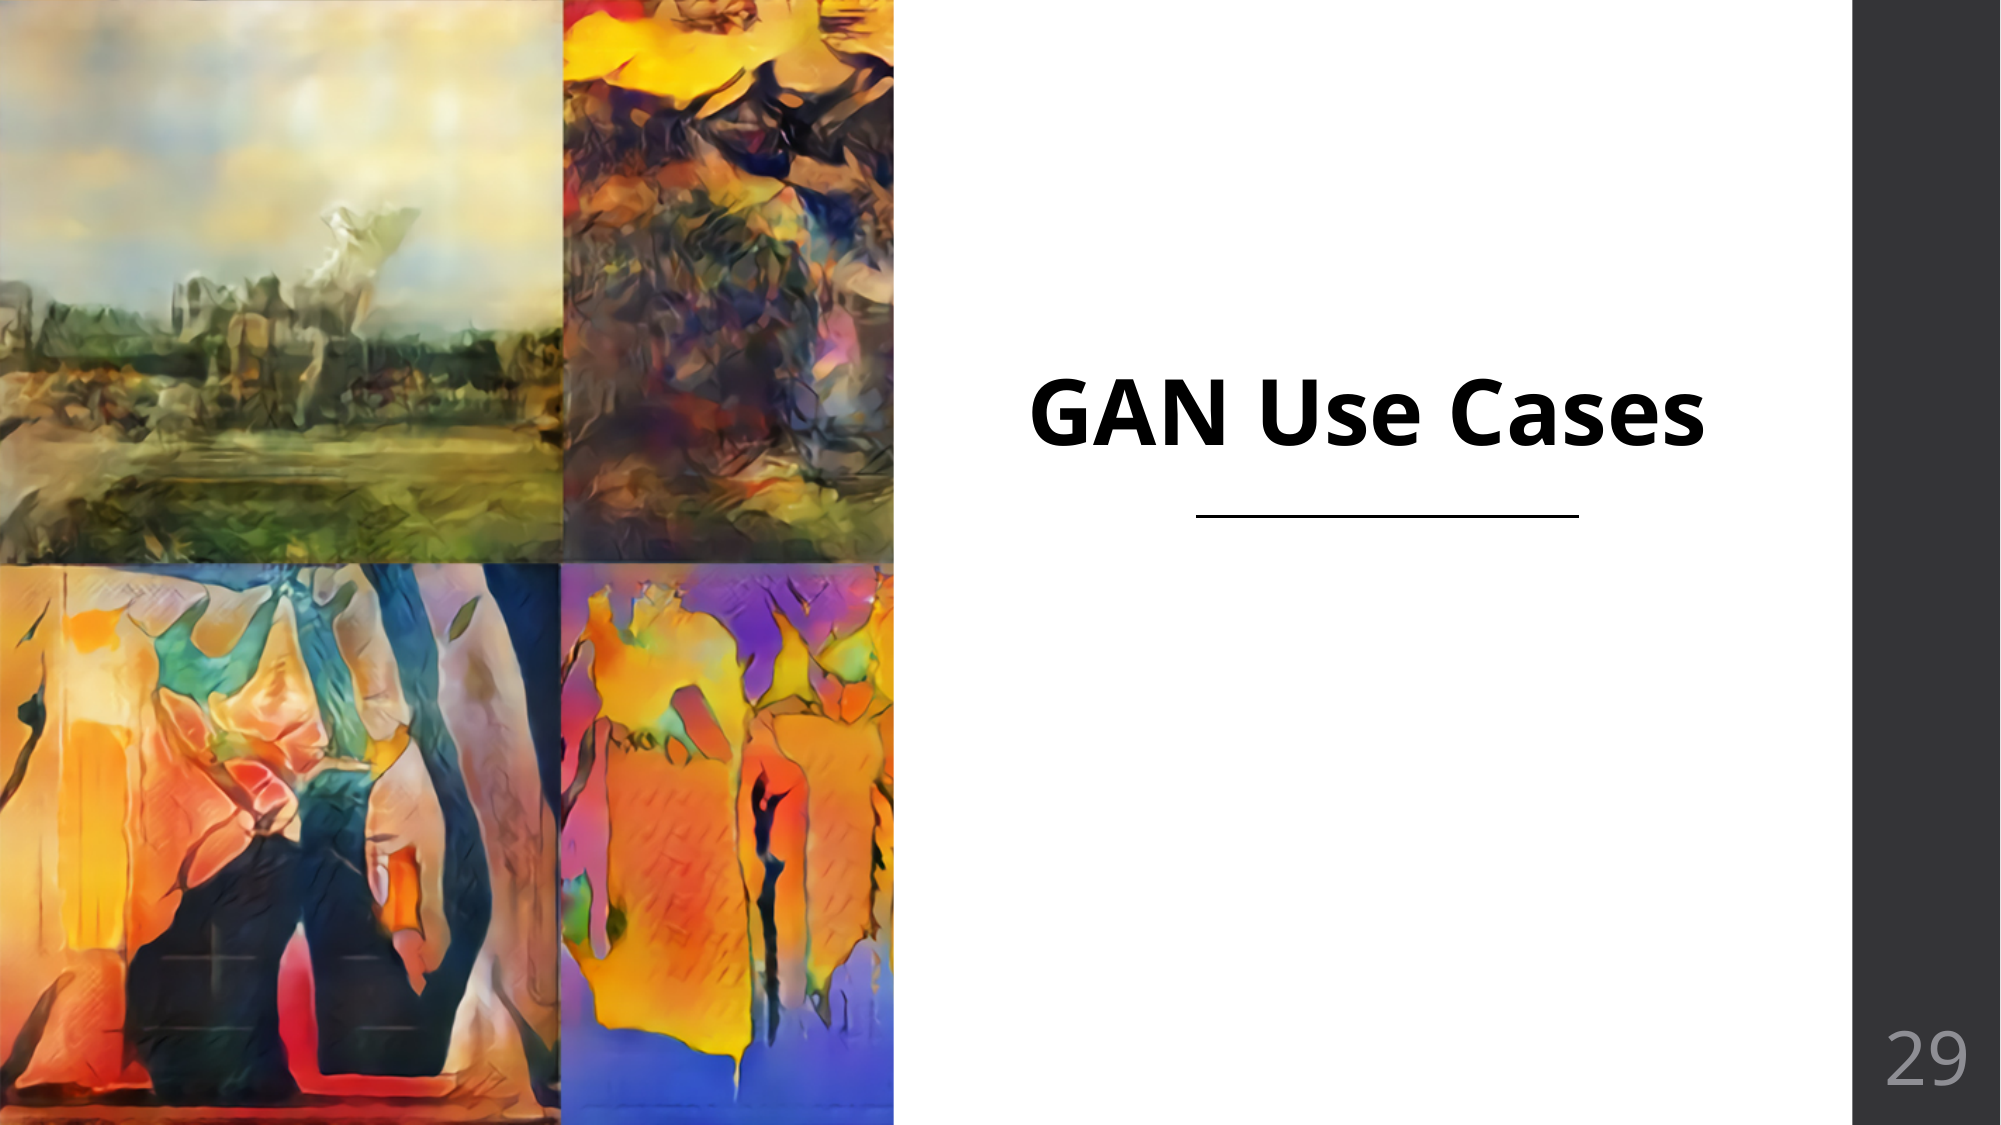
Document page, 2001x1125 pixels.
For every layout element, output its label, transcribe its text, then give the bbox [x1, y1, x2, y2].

picture [0, 0, 894, 1125]
slide_number 29 [1852, 1012, 2000, 1110]
text_box GAN Use Cases [1012, 346, 1878, 472]
